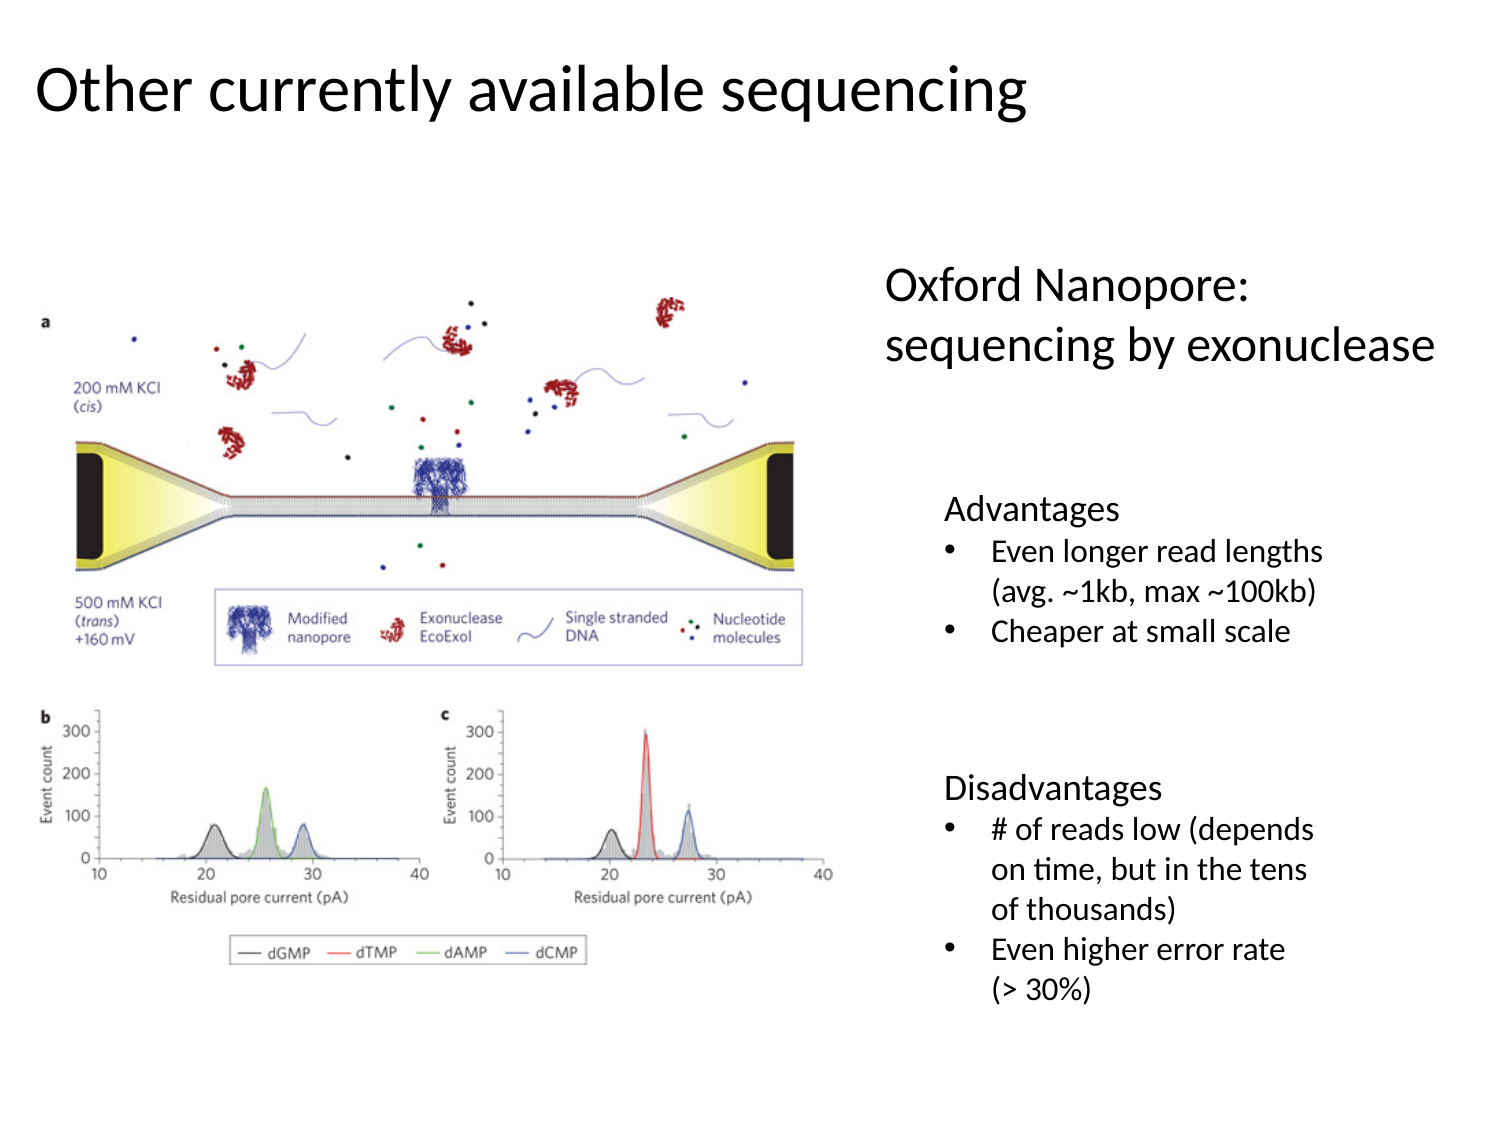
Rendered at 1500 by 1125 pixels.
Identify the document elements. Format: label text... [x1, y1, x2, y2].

text_box Oxford Nanopore: sequencing by exonuclease [870, 244, 1476, 379]
text_box Disadvantages # of reads low (depends on time, but in the tens of thousands) Even higher error rate (> 30%) [929, 755, 1346, 1015]
picture [38, 297, 833, 965]
text_box Other currently available sequencing [20, 37, 1500, 133]
text_box Advantages Even longer read lengths (avg. ~1kb, max ~100kb) Cheaper at small scale [929, 476, 1346, 657]
